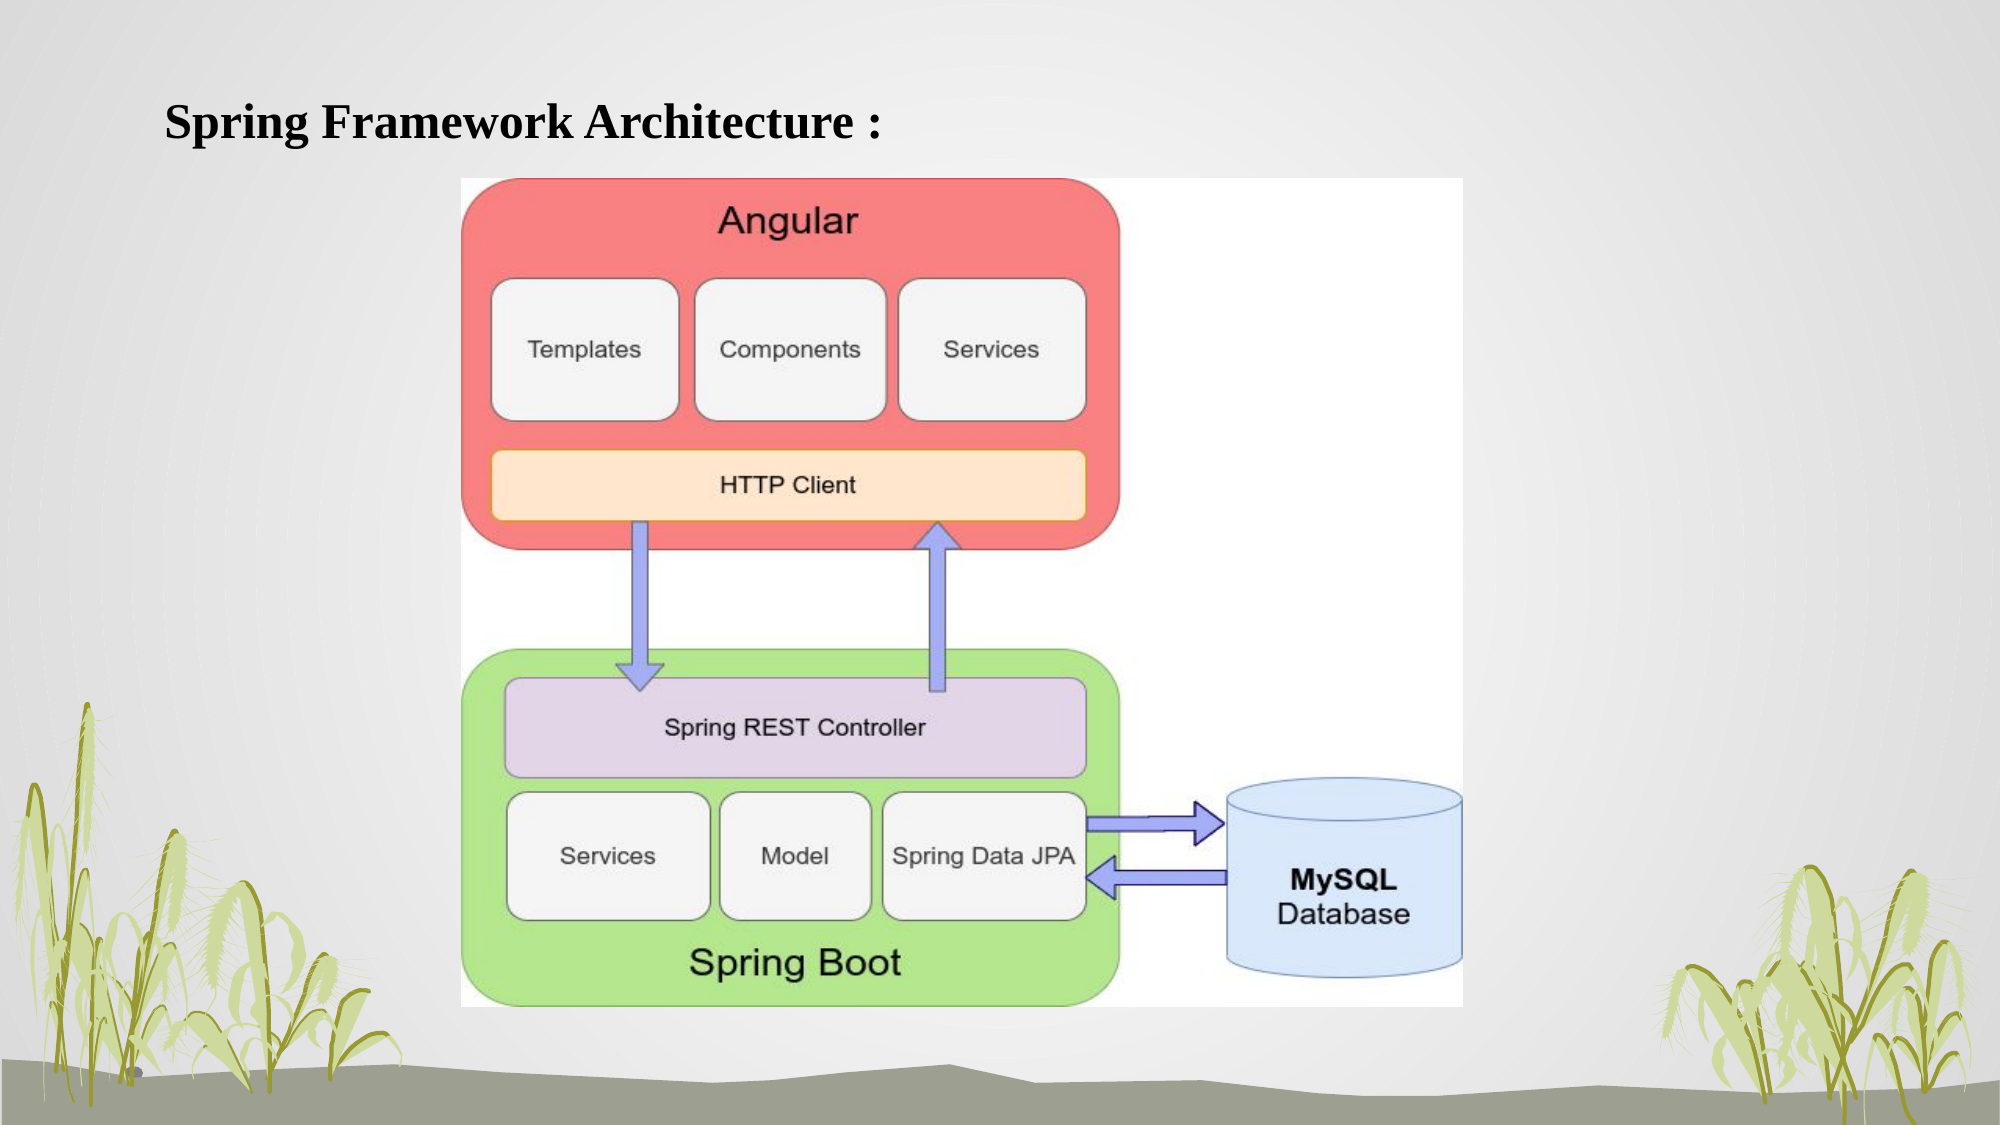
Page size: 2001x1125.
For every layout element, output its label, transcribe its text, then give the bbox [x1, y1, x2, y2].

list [461, 178, 1463, 1007]
title Spring Framework Architecture : [99, 67, 948, 157]
